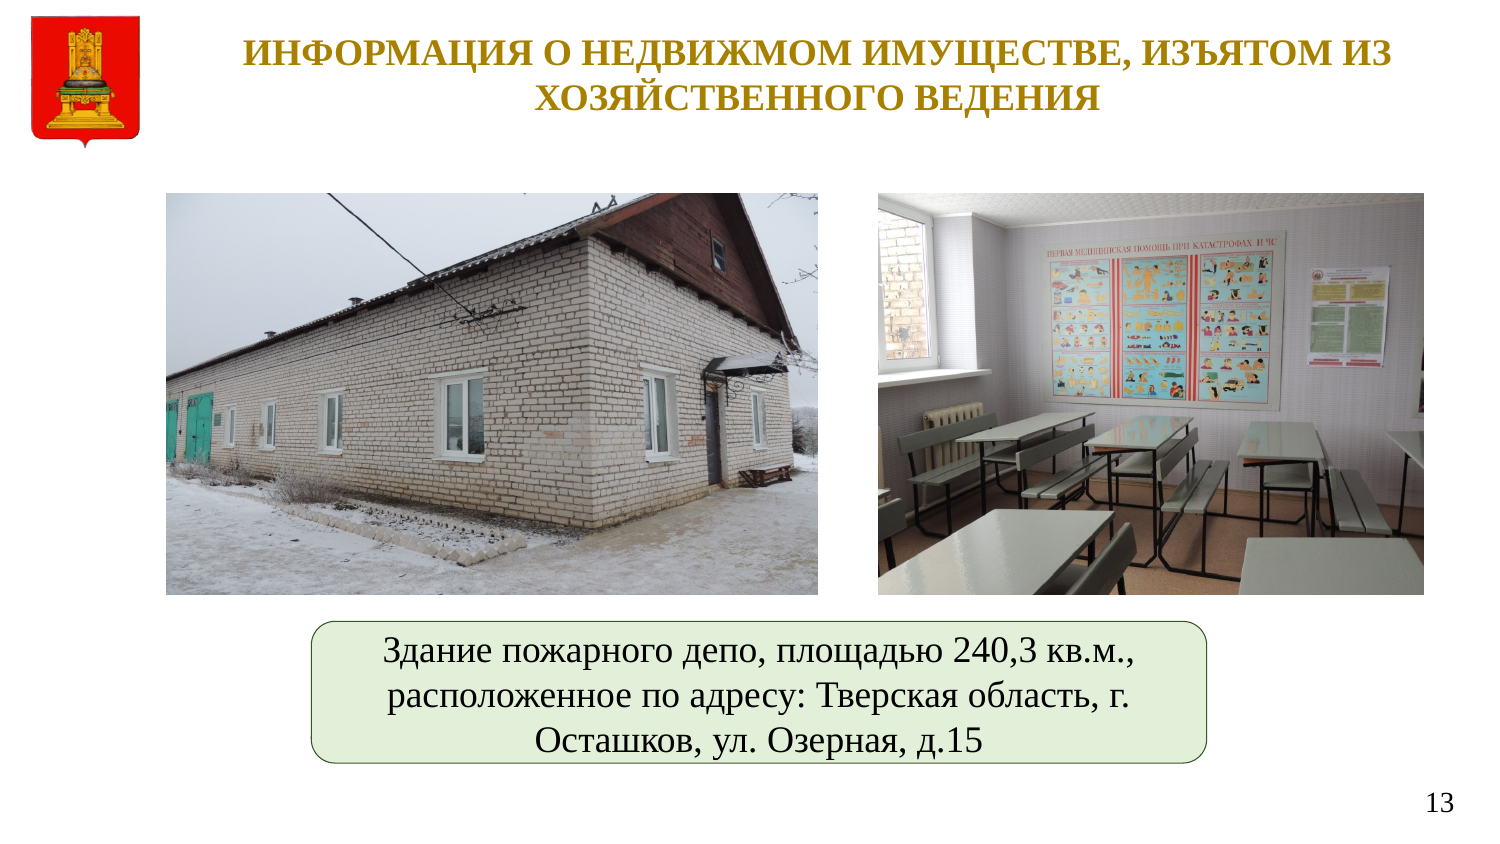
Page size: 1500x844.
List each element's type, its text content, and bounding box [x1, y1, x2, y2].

picture [166, 193, 818, 595]
slide_number 13 [1128, 778, 1466, 823]
picture [877, 193, 1424, 595]
picture [28, 9, 147, 155]
text_box ИНФОРМАЦИЯ О НЕДВИЖМОМ ИМУЩЕСТВЕ, ИЗЪЯТОМ ИЗ ХОЗЯЙСТВЕННОГО ВЕДЕНИЯ [201, 20, 1435, 125]
text_box Здание пожарного депо, площадью 240,3 кв.м., расположенное по адресу: Тверская область, г. Осташков, ул. Озерная, д.15 [310, 620, 1208, 764]
